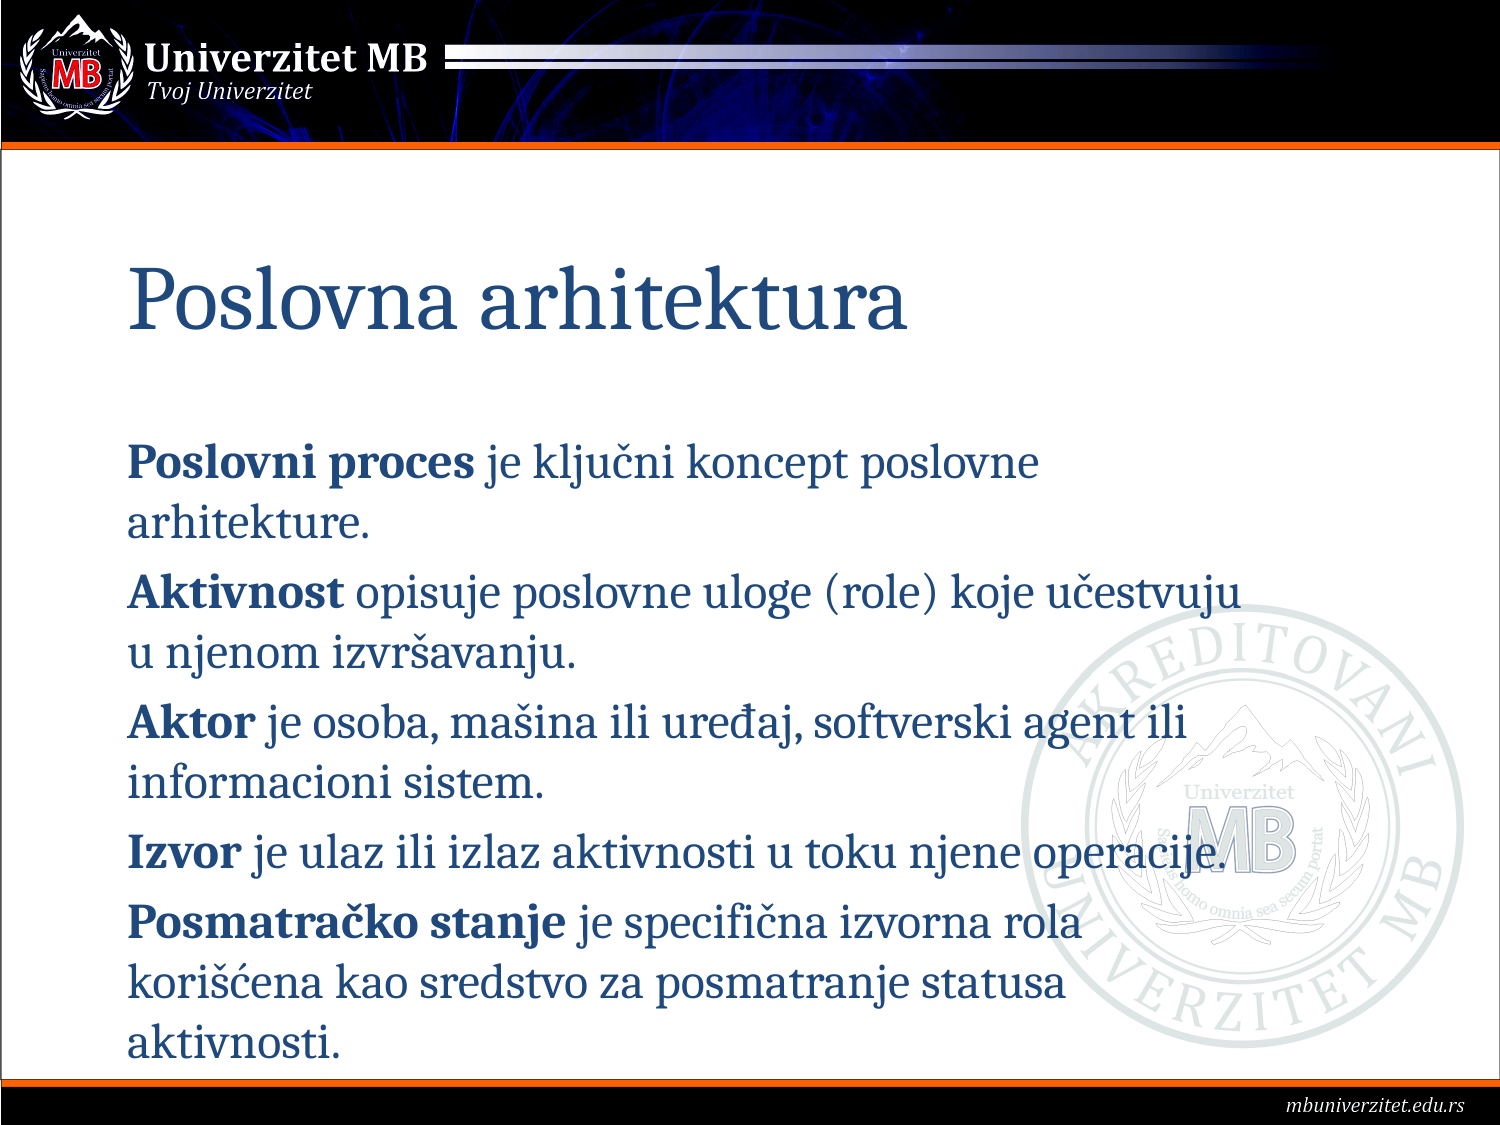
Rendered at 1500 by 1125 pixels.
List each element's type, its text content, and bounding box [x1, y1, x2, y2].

title Poslovna arhitektura [112, 172, 1388, 414]
picture [0, 0, 1500, 1125]
subtitle Poslovni proces je ključni koncept poslovne arhitekture. Aktivnost opisuje poslovne uloge (role) koje učestvuju u njenom izvršavanju. Aktor je osoba, mašina ili uređaj, softverski agent ili informacioni sistem. Izvor je ulaz ili izlaz aktivnosti u toku njene operacije. Posmatračko stanje je specifična izvorna rola korišćena kao sredstvo za posmatranje statusa aktivnosti. [112, 420, 1294, 1059]
